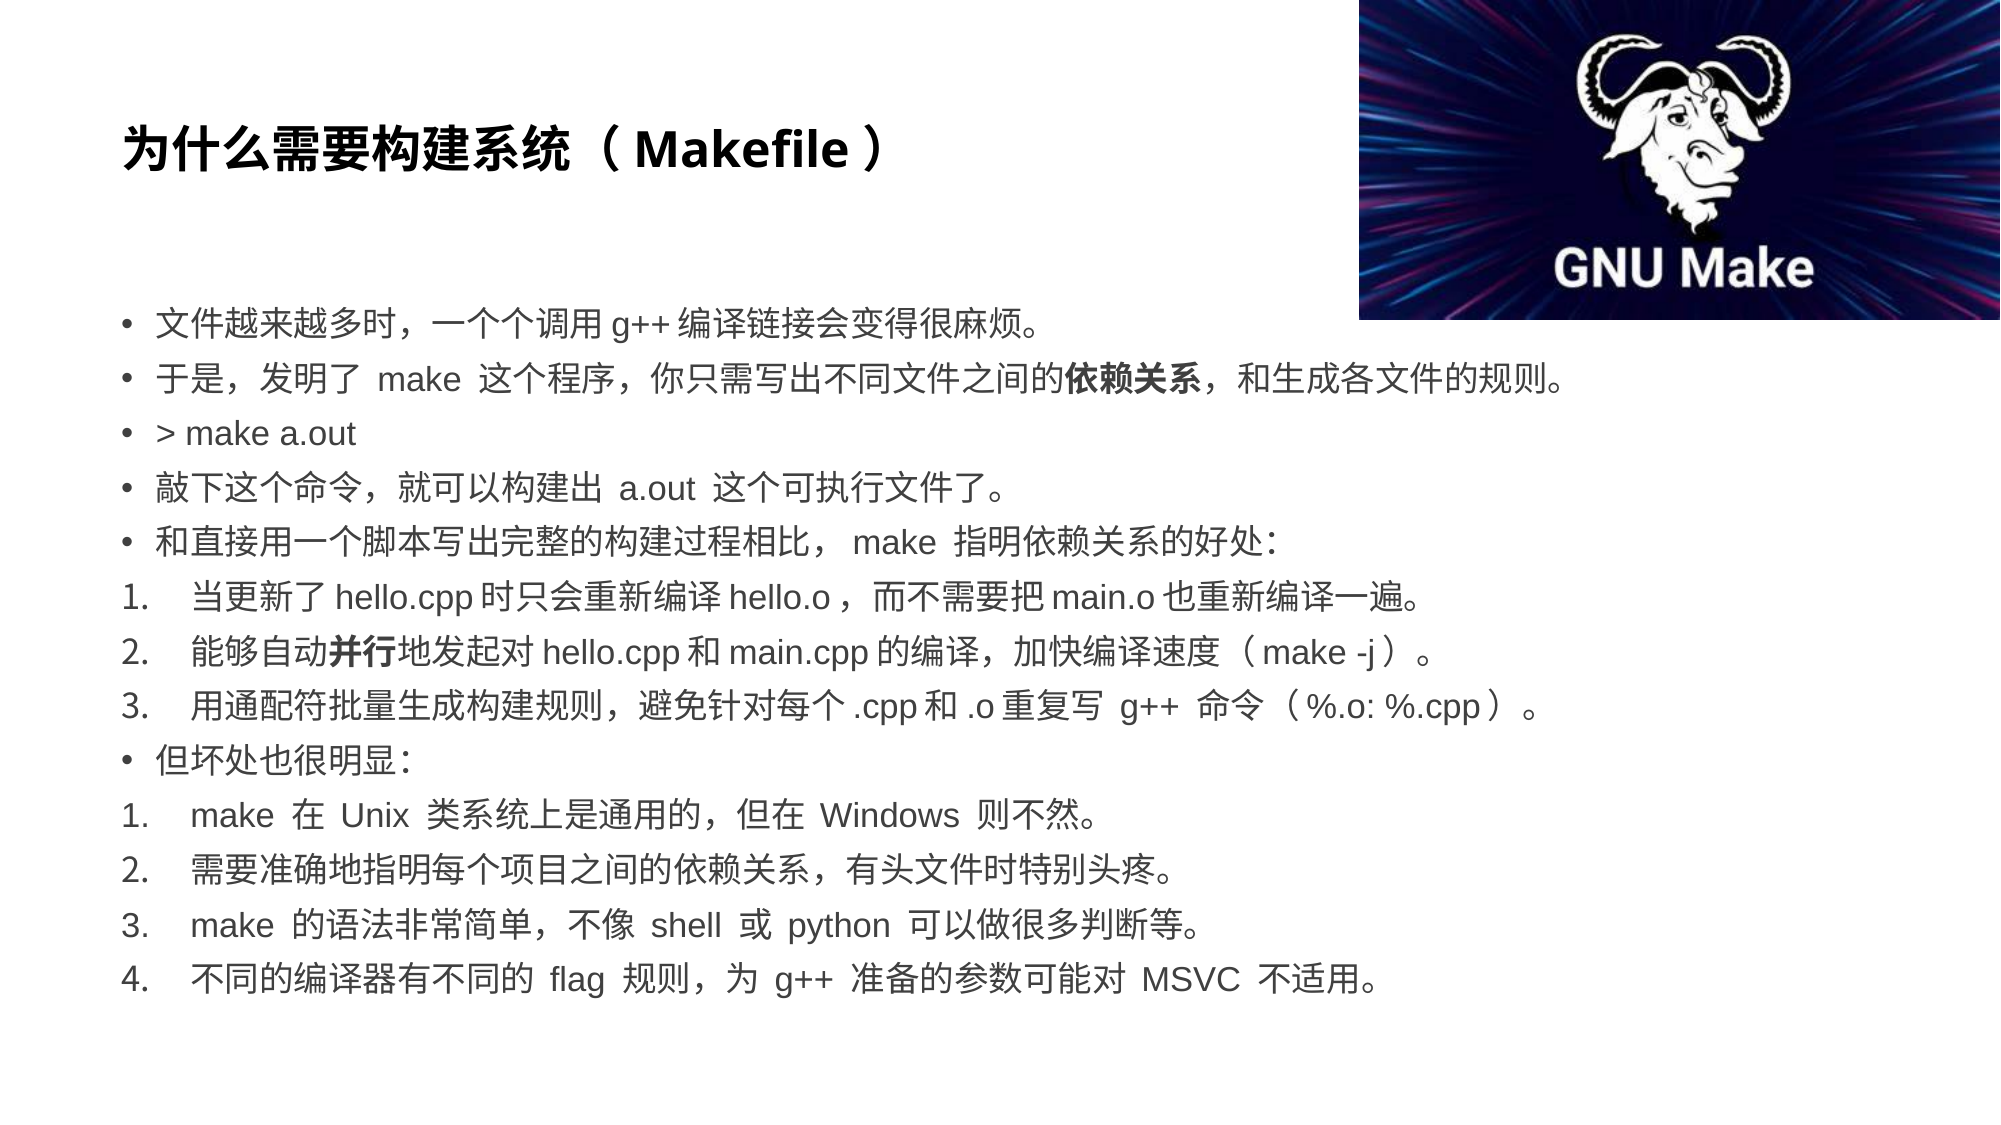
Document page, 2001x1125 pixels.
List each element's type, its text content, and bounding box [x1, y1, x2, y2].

title 为什么需要构建系统（Makefile） [106, 42, 1359, 260]
list 文件越来越多时，一个个调用g++编译链接会变得很麻烦。 于是，发明了 make 这个程序，你只需写出不同文件之间的依赖关系，和生成各文件的规则。 > make a.out 敲下这个命令，就可以构建出 a.out 这个可执行文件了。 和直接用一个脚本写出完整的构建过程相比，make 指明依赖关系的好处： 当更新了hello.cpp时只会重新编译hello.o，而不需要把main.o也重新编译一遍。 能够自动并行地发起对hello.cpp和main.cpp的编译，加快编译速度（make -j）。 用通配符批量生成构建规则，避免针对每个.cpp和.o重复写 g++ 命令（%.o: %.cpp）。 但坏处也很明显： make 在 Unix 类系统上是通用的，但在 Windows 则不然。 需要准确地指明每个项目之间的依赖关系，有头文件时特别头疼。 make 的语法非常简单，不像 shell 或 python 可以做很多判断等。 不同的编译器有不同的 flag 规则，为 g++ 准备的参数可能对 MSVC 不适用。 [106, 299, 1832, 1014]
picture [1359, 0, 2000, 320]
